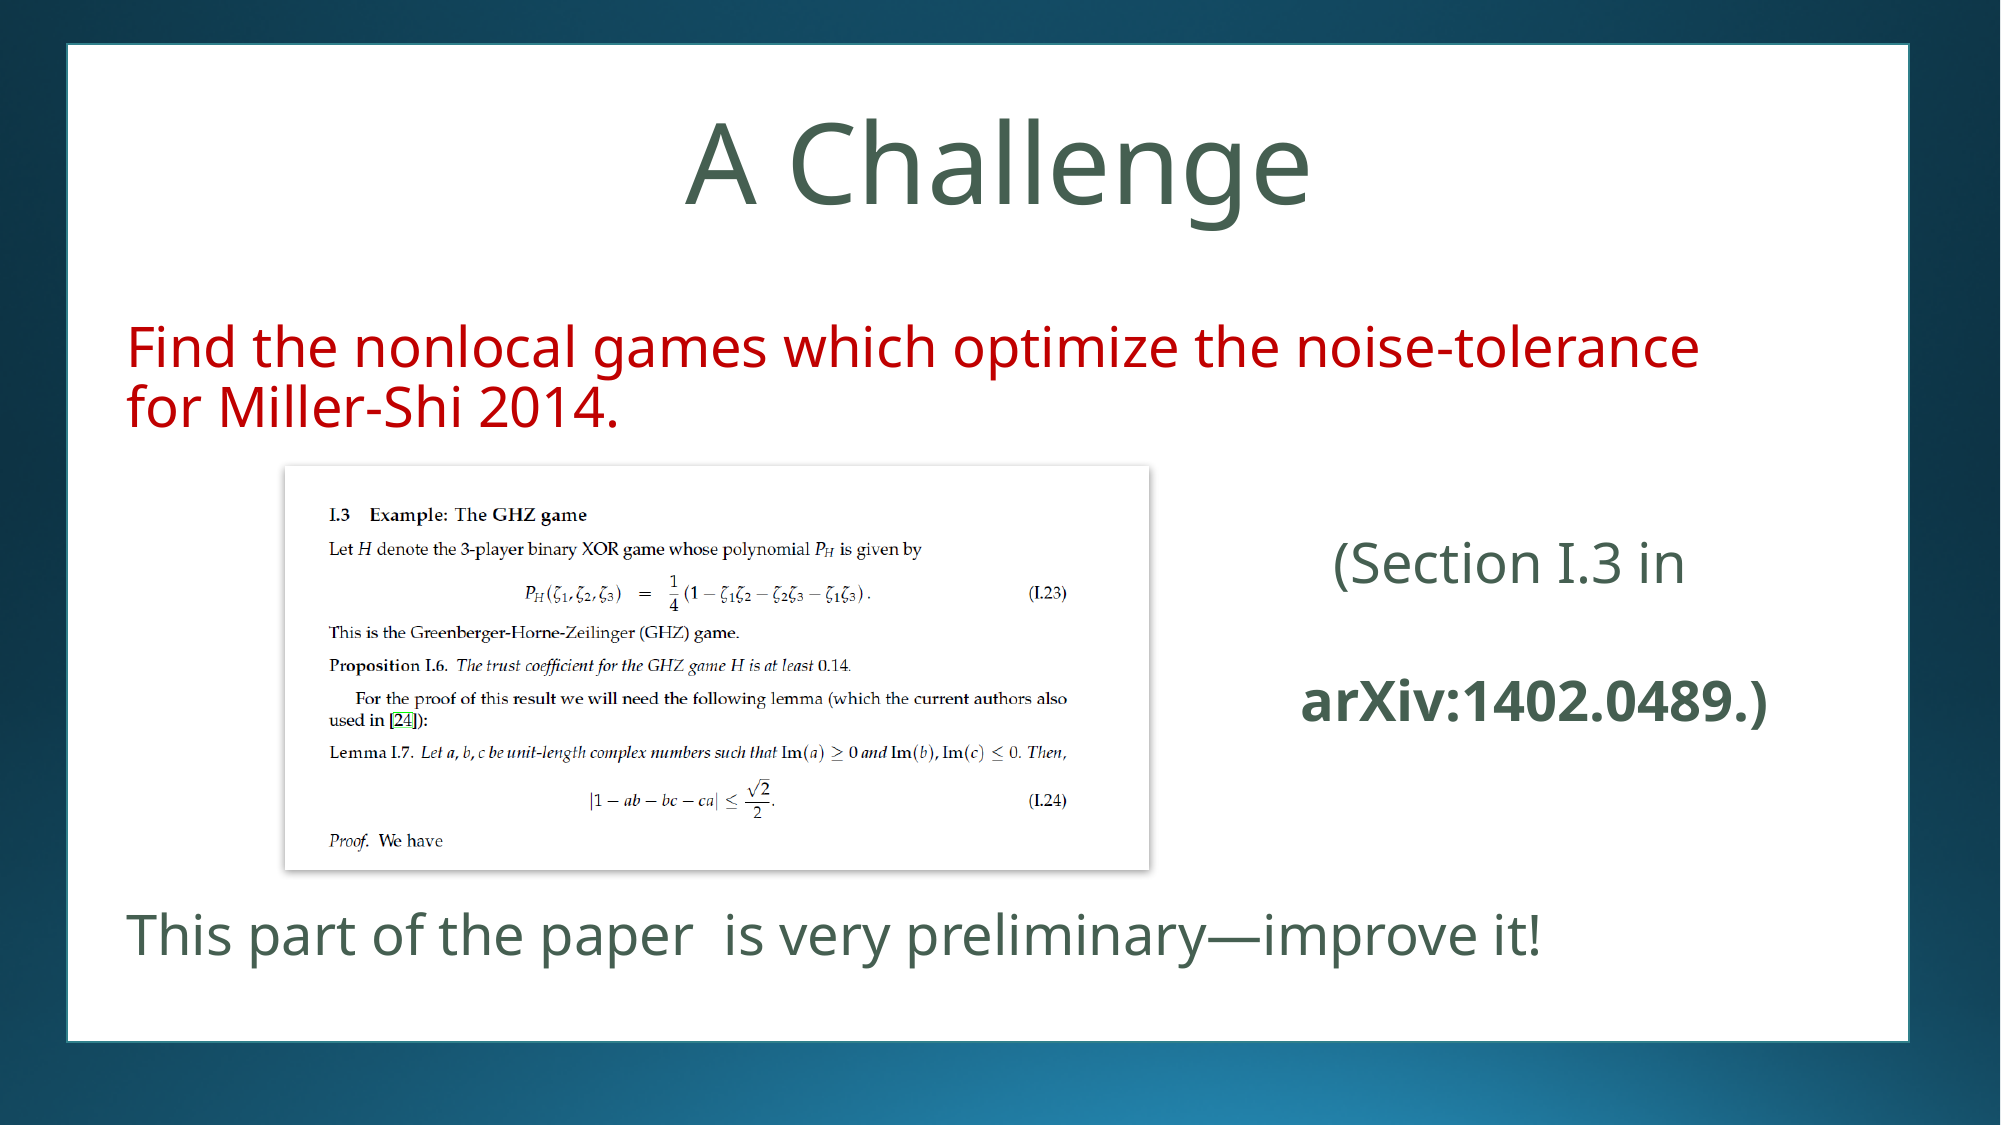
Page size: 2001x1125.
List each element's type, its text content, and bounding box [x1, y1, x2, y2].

picture [0, 0, 2001, 1125]
title A Challenge [137, 59, 1863, 278]
text_box Find the nonlocal games which optimize the noise-tolerance for Miller-Shi 2014. (Section I.3 in arXiv:1402.0489.) This part of the paper is very preliminary—improve it! [110, 311, 1790, 1025]
text_box [66, 43, 1910, 1043]
text_box [183, 299, 1863, 1014]
